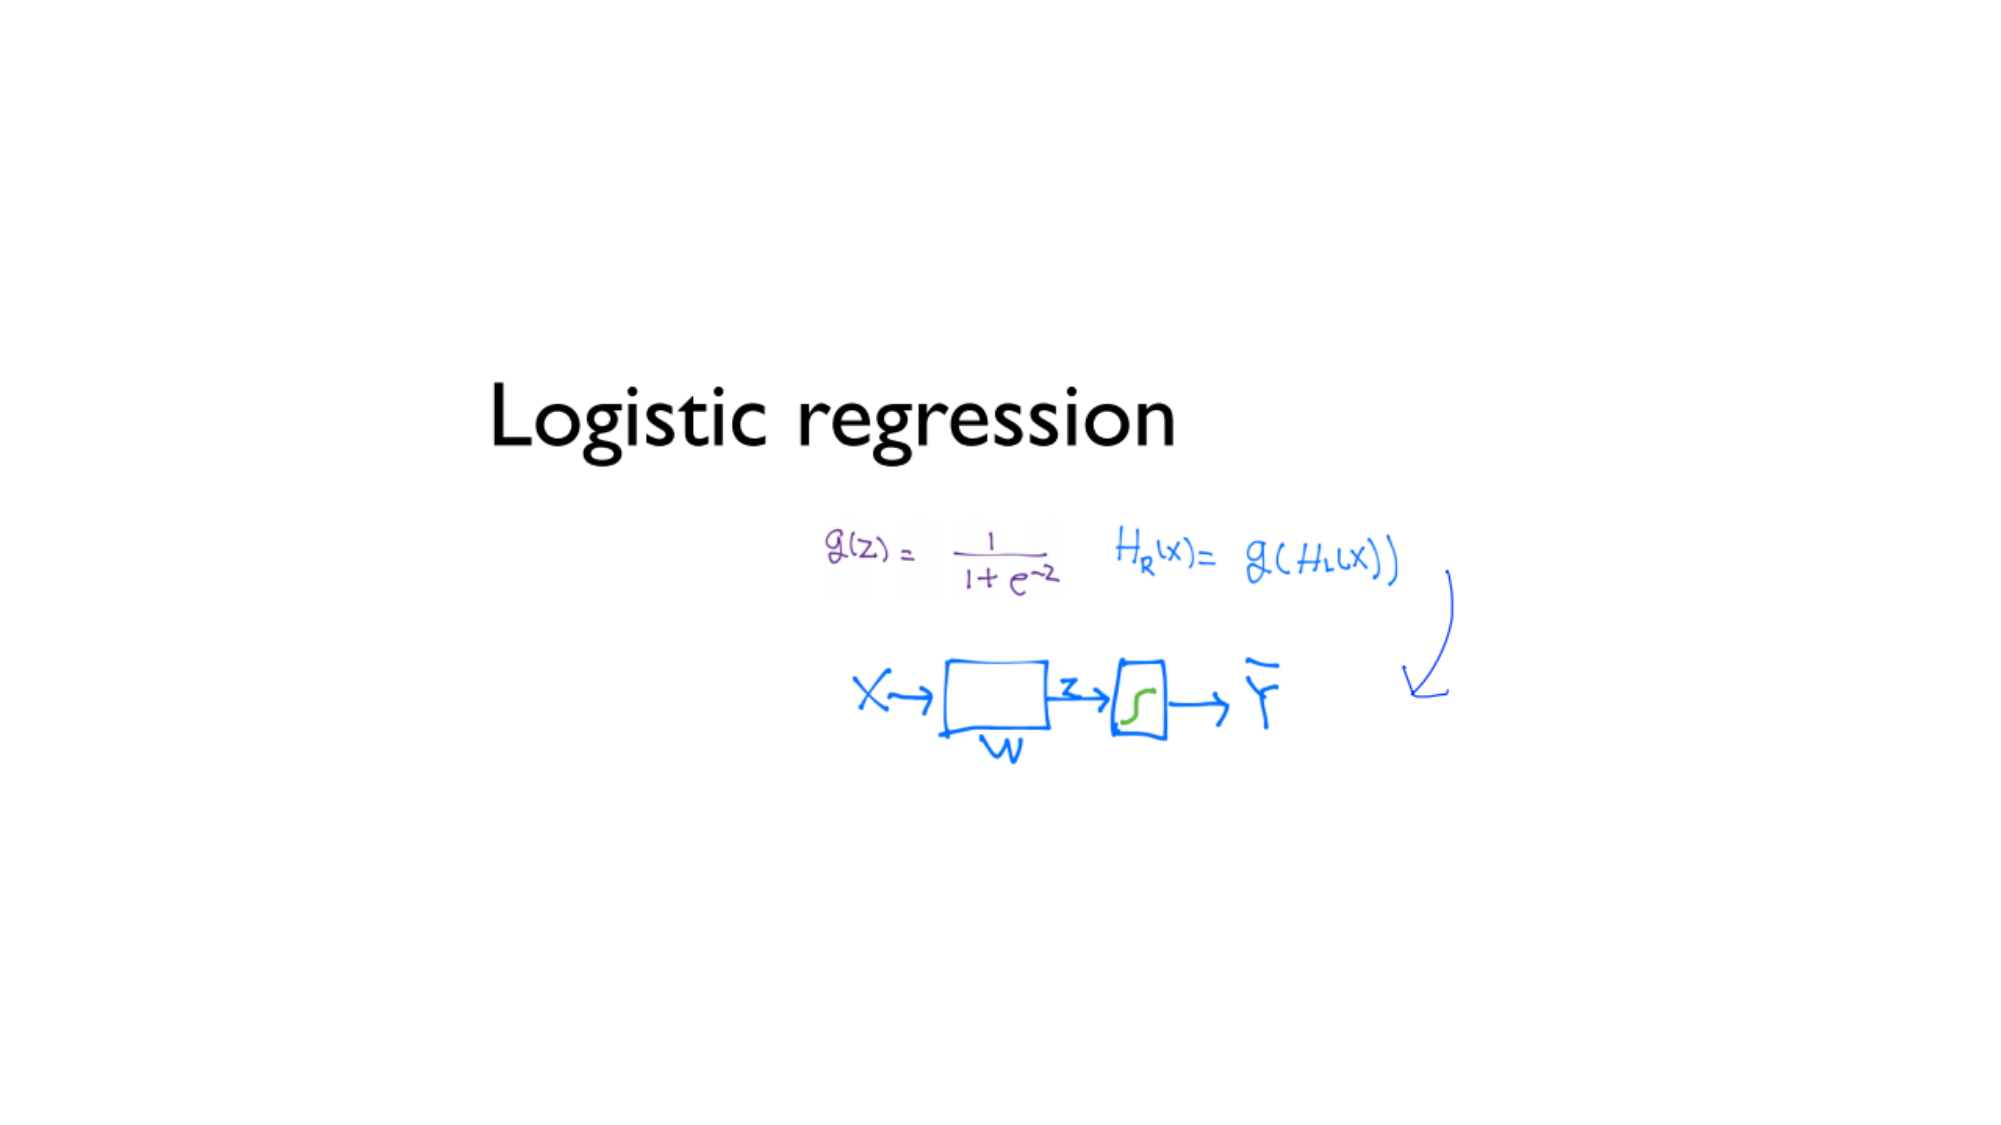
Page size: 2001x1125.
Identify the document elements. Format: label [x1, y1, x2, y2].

picture [437, 362, 1485, 777]
